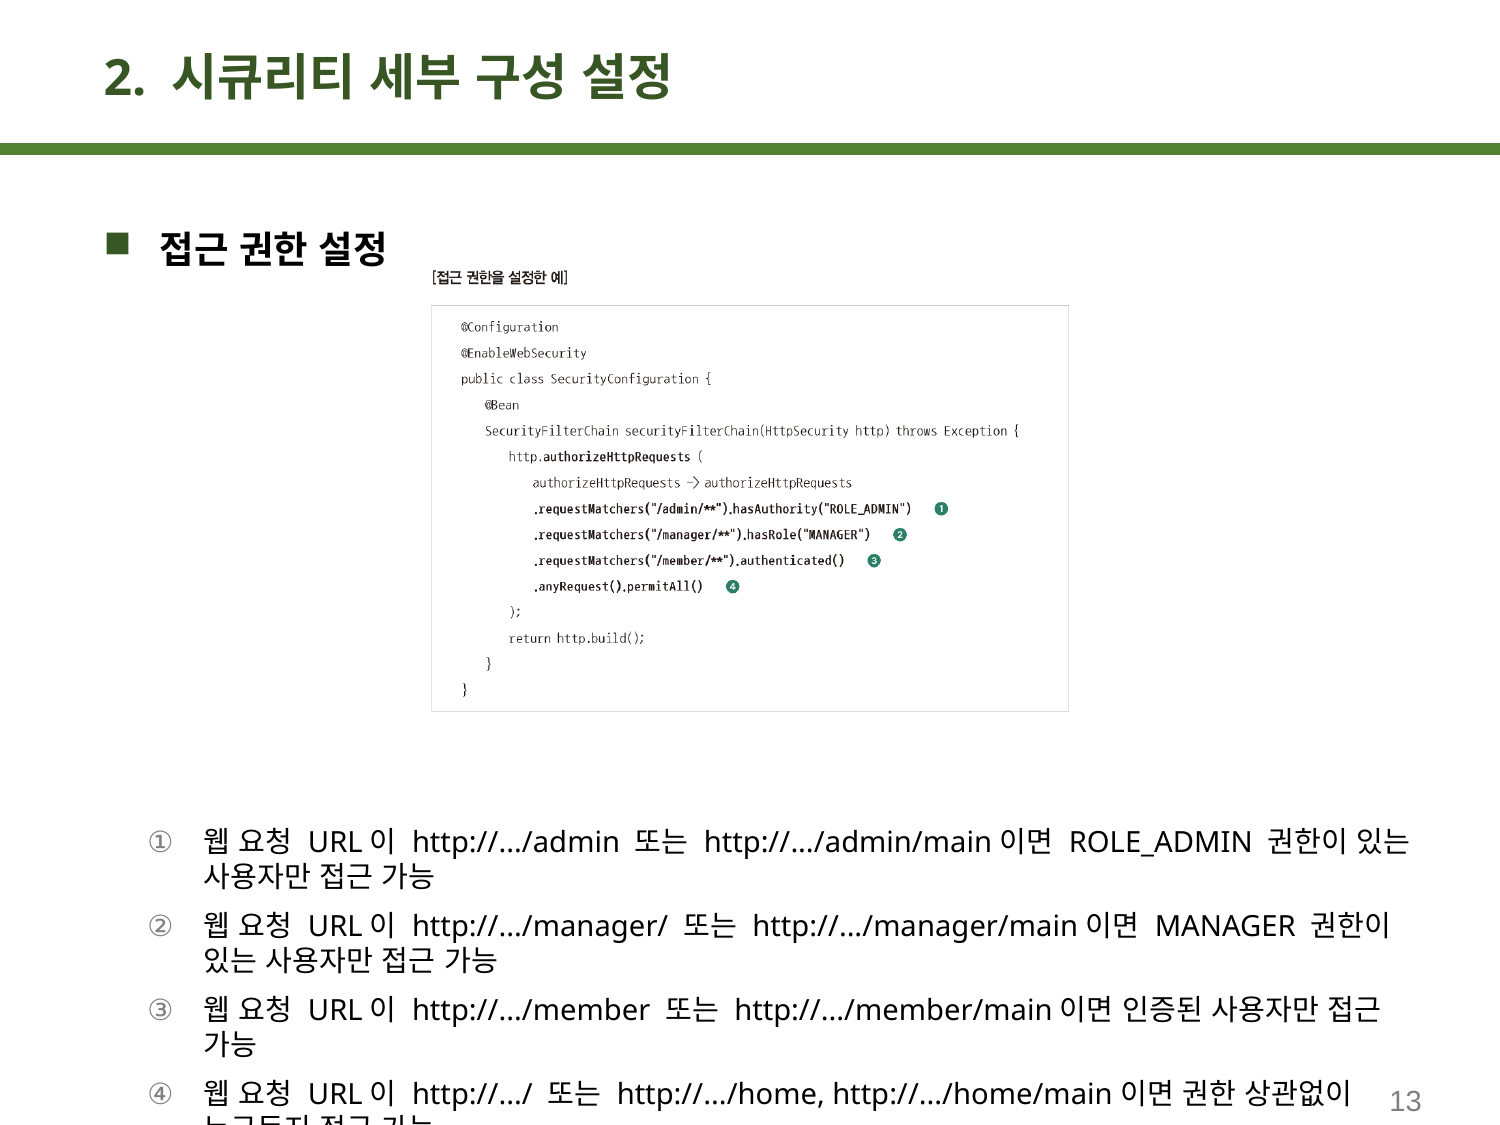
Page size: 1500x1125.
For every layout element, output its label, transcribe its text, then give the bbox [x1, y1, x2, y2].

list 접근 권한 설정 웹 요청 URL이 http://.../admin 또는 http://.../admin/main이면 ROLE_ADMIN 권한이 있는 사용자만 접근 가능 웹 요청 URL이 http://.../manager/ 또는 http://.../manager/main이면 MANAGER 권한이 있는 사용자만 접근 가능 웹 요청 URL이 http://.../member 또는 http://.../member/main이면 인증된 사용자만 접근 가능 웹 요청 URL이 http://.../ 또는 http://.../home, http://.../home/main이면 권한 상관없이 누구든지 접근 가능 [88, 196, 1436, 1083]
picture [428, 267, 1071, 714]
title 2. 시큐리티 세부 구성 설정 [88, 30, 1211, 121]
